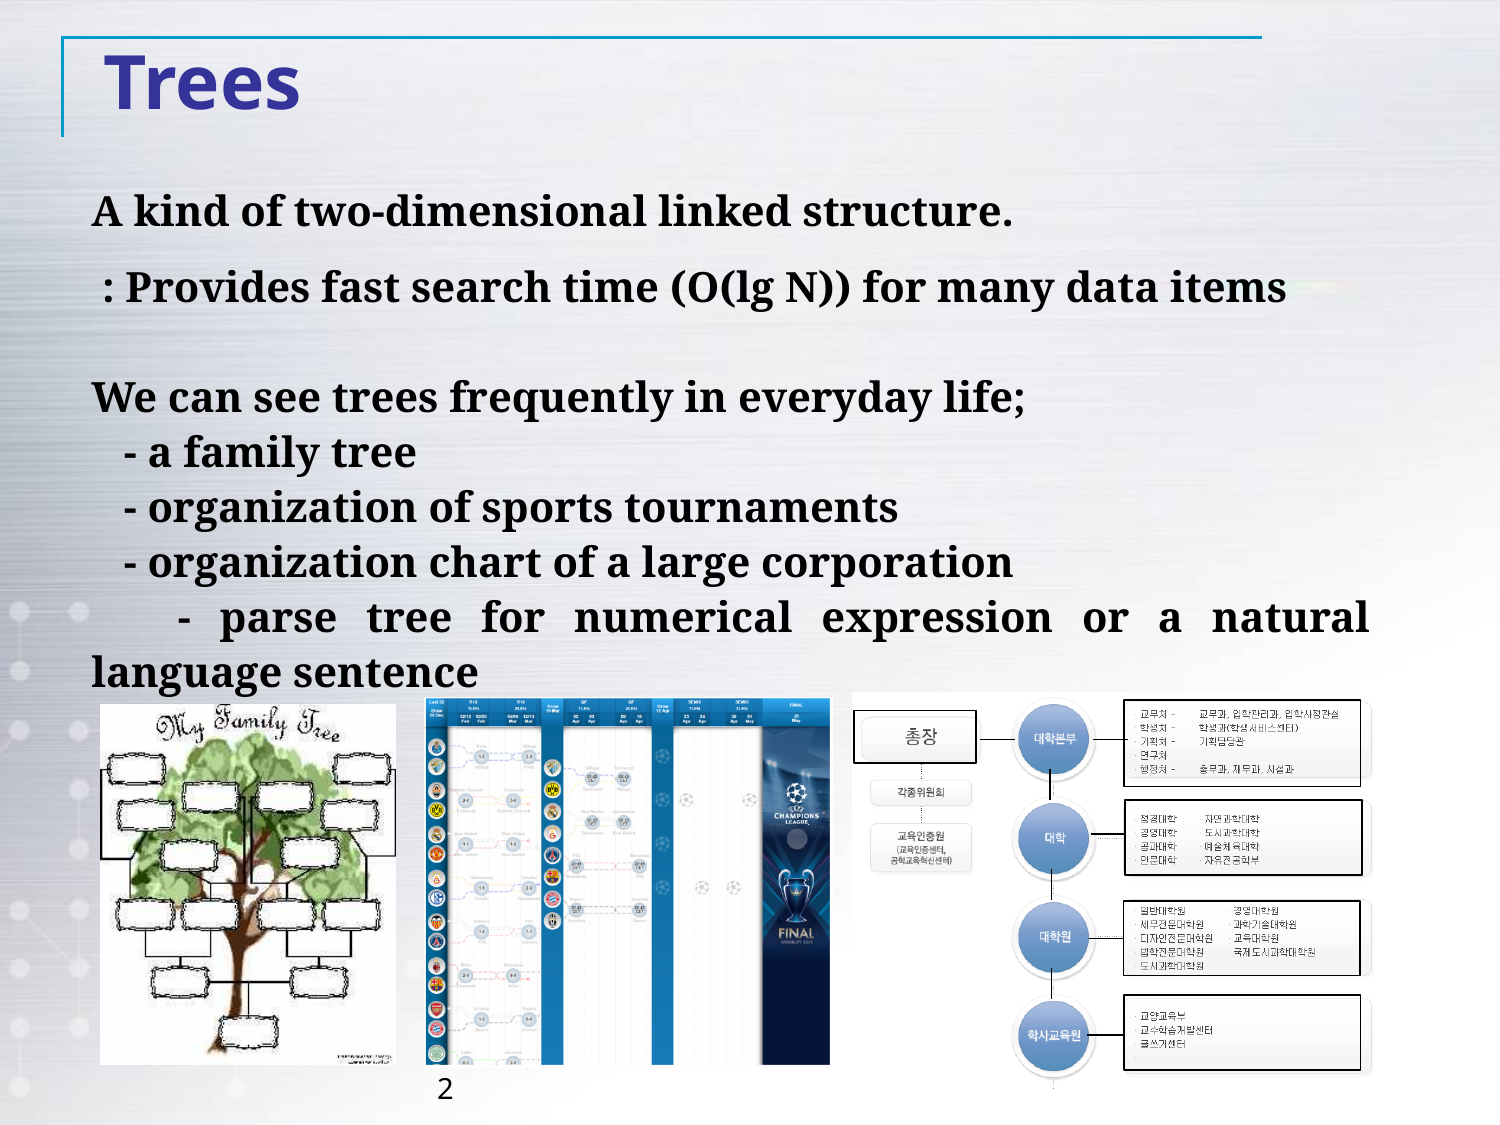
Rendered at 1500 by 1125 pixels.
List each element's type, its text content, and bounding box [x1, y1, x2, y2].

text_box A kind of two-dimensional linked structure. : Provides fast search time (O(lg N)) for many data items We can see trees frequently in everyday life; - a family tree - organization of sports tournaments - organization chart of a large corporation - parse tree for numerical expression or a natural language sentence [76, 172, 1385, 772]
picture [0, 0, 1500, 1125]
text_box Trees [88, 44, 1364, 115]
slide_number 2 [0, 1062, 469, 1118]
